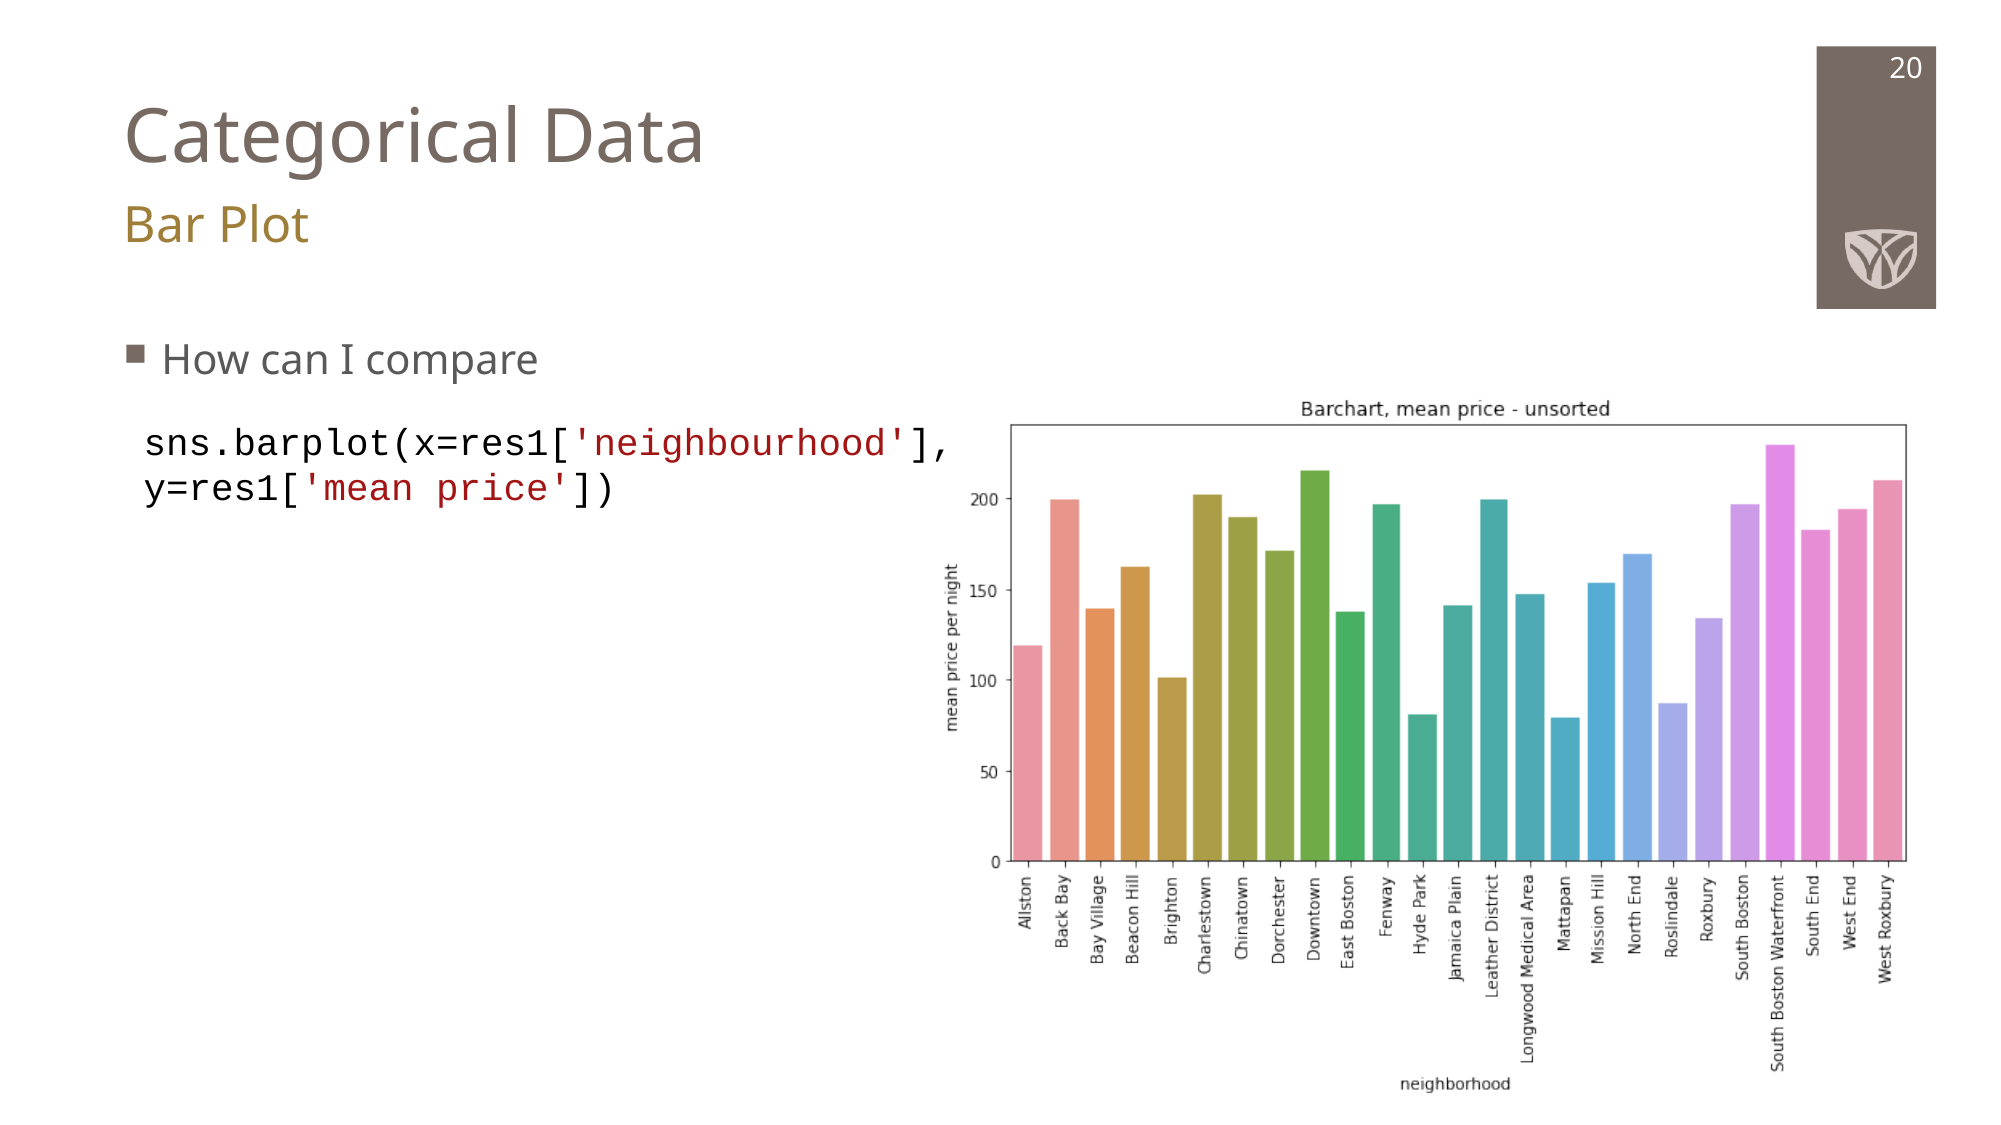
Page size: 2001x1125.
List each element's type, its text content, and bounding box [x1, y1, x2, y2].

list Bar Plot [109, 185, 1763, 313]
text_box sns.barplot(x=res1['neighbourhood'], y=res1['mean price']) [128, 410, 927, 515]
title Categorical Data [109, 22, 1762, 185]
list How can I compare [109, 324, 1762, 1005]
picture [934, 388, 1918, 1104]
slide_number 20 [1816, 39, 1938, 100]
